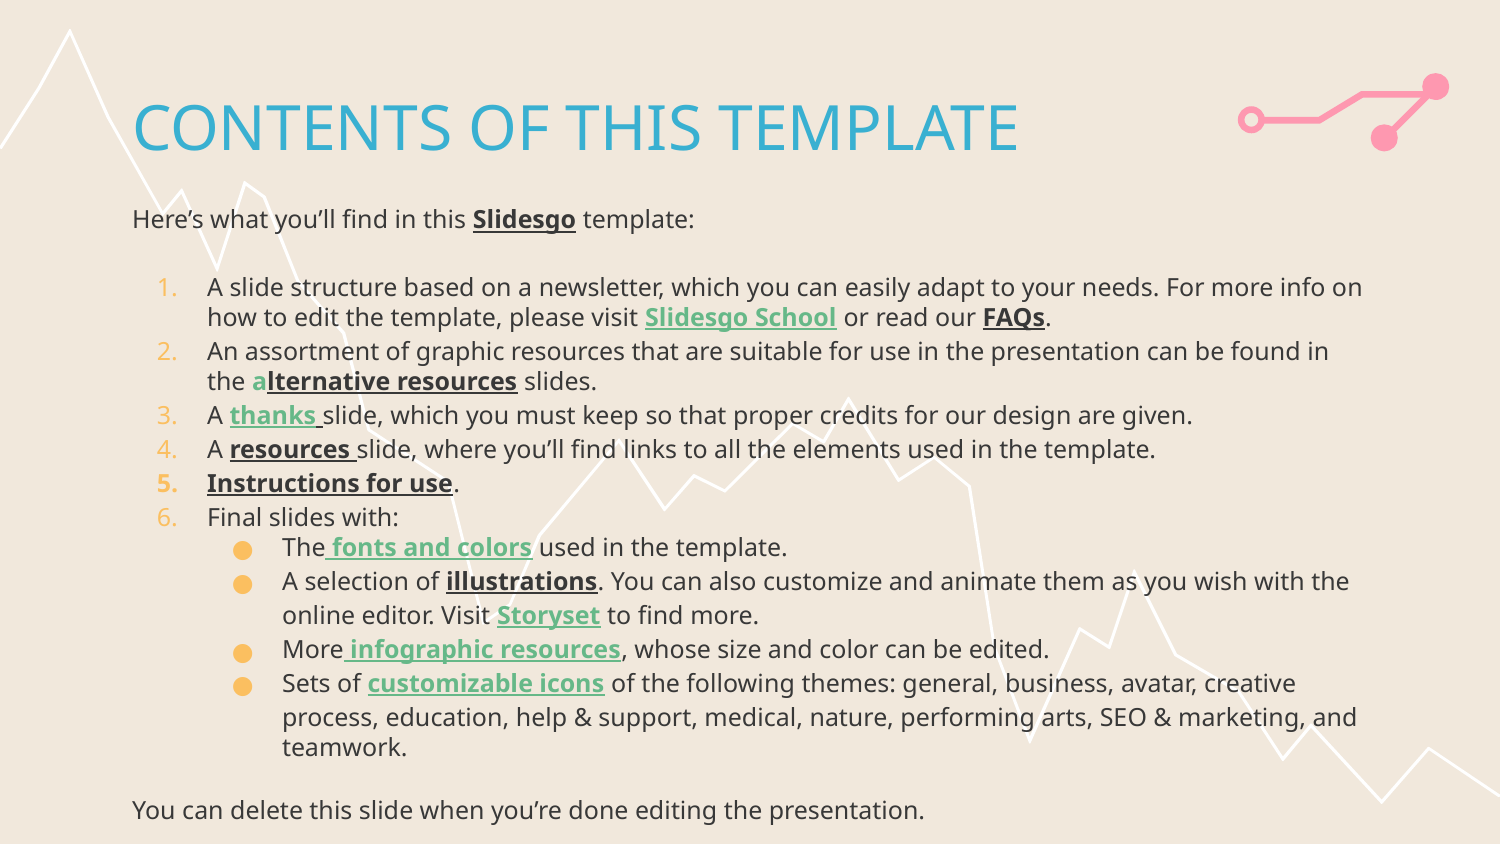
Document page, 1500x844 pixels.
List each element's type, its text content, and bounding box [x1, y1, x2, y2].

list Here’s what you’ll find in this Slidesgo template: A slide structure based on a newsletter, which you can easily adapt to your needs. For more info on how to edit the template, please visit Slidesgo School or read our FAQs. An assortment of graphic resources that are suitable for use in the presentation can be found in the alternative resources slides. A thanks slide, which you must keep so that proper credits for our design are given. A resources slide, where you’ll find links to all the elements used in the template. Instructions for use. Final slides with: The fonts and colors used in the template. A selection of illustrations. You can also customize and animate them as you wish with the online editor. Visit Storyset to find more. More infographic resources, whose size and color can be edited. Sets of customizable icons of the following themes: general, business, avatar, creative process, education, help & support, medical, nature, performing arts, SEO & marketing, and teamwork. You can delete this slide when you’re done editing the presentation. [116, 189, 1383, 755]
title CONTENTS OF THIS TEMPLATE [116, 72, 1383, 167]
